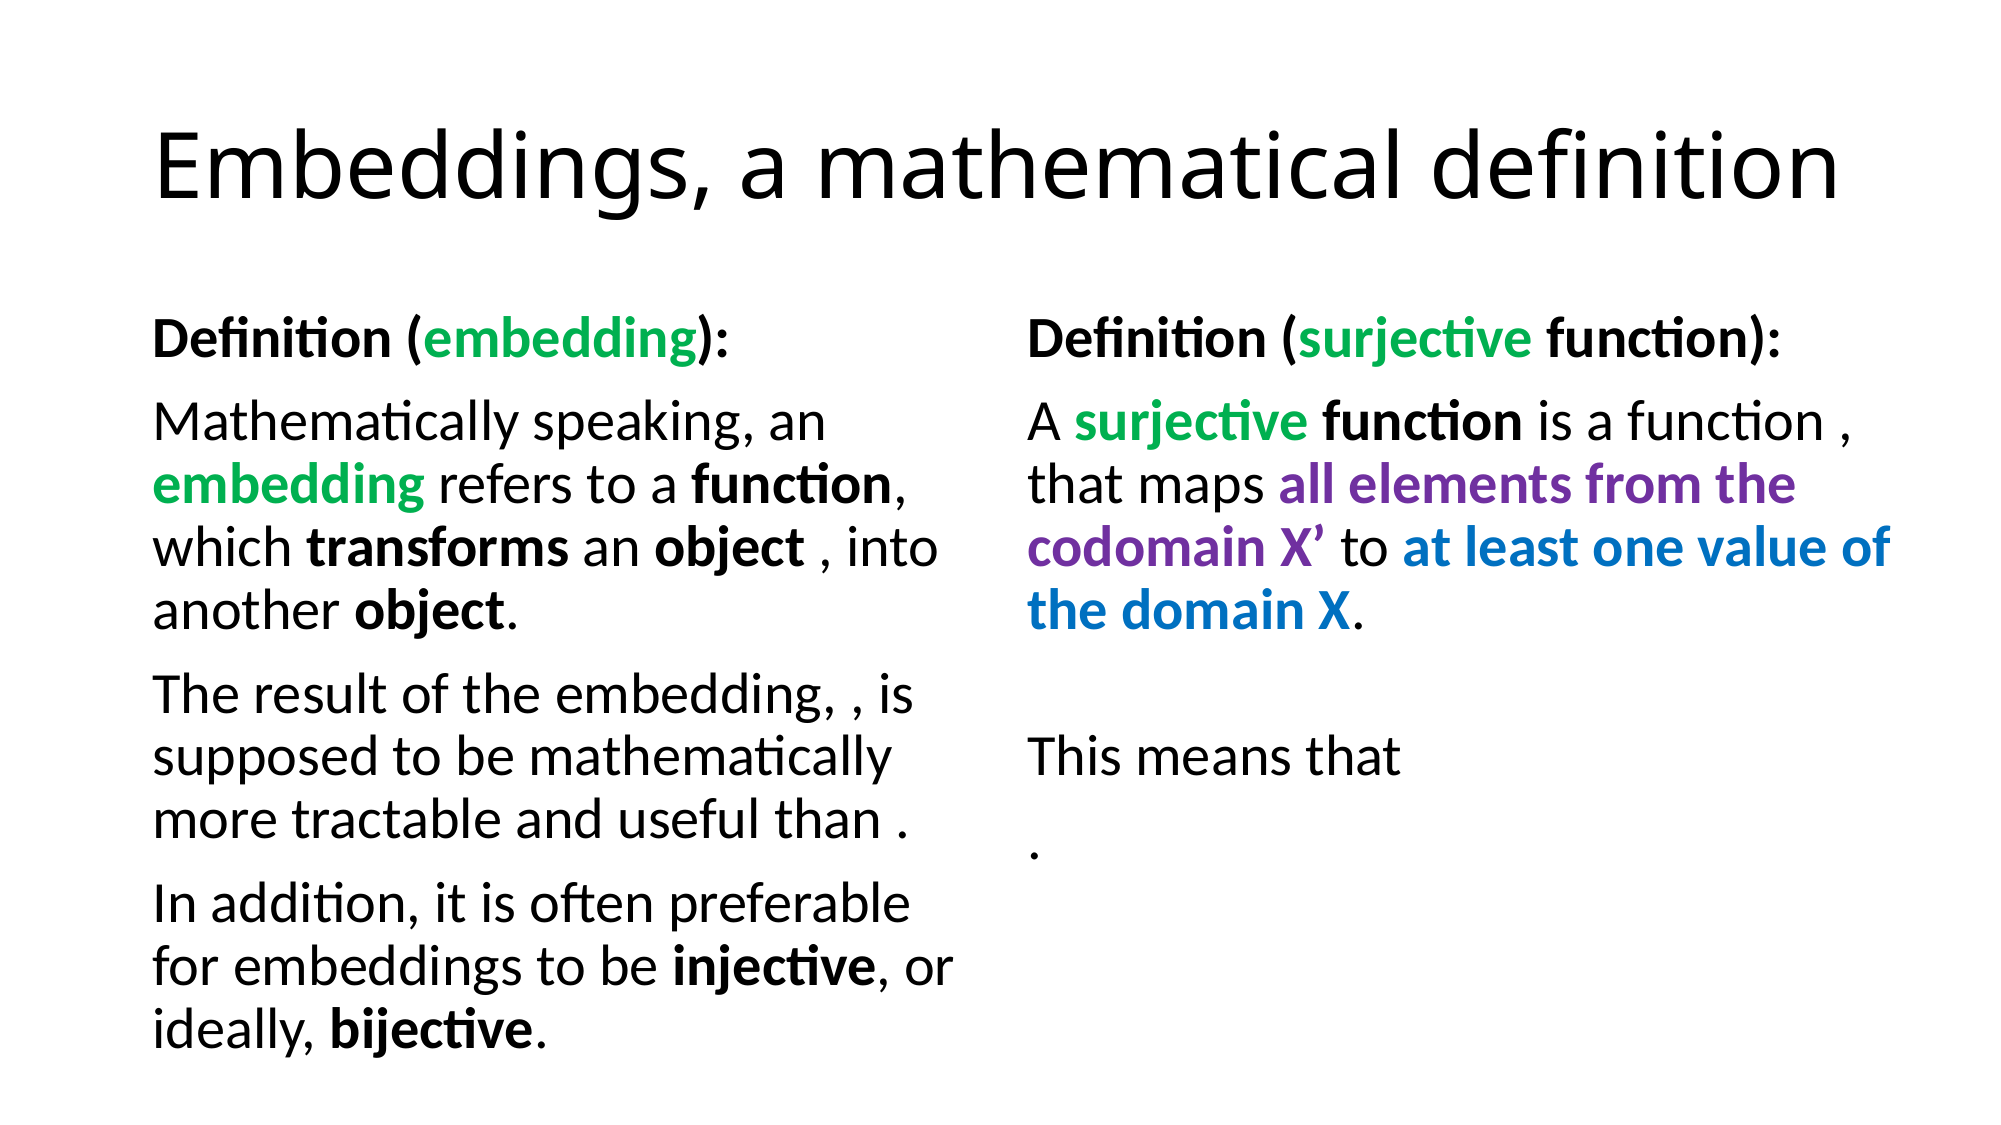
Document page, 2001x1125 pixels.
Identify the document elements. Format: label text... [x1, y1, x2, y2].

title Embeddings, a mathematical definition [137, 59, 1863, 278]
